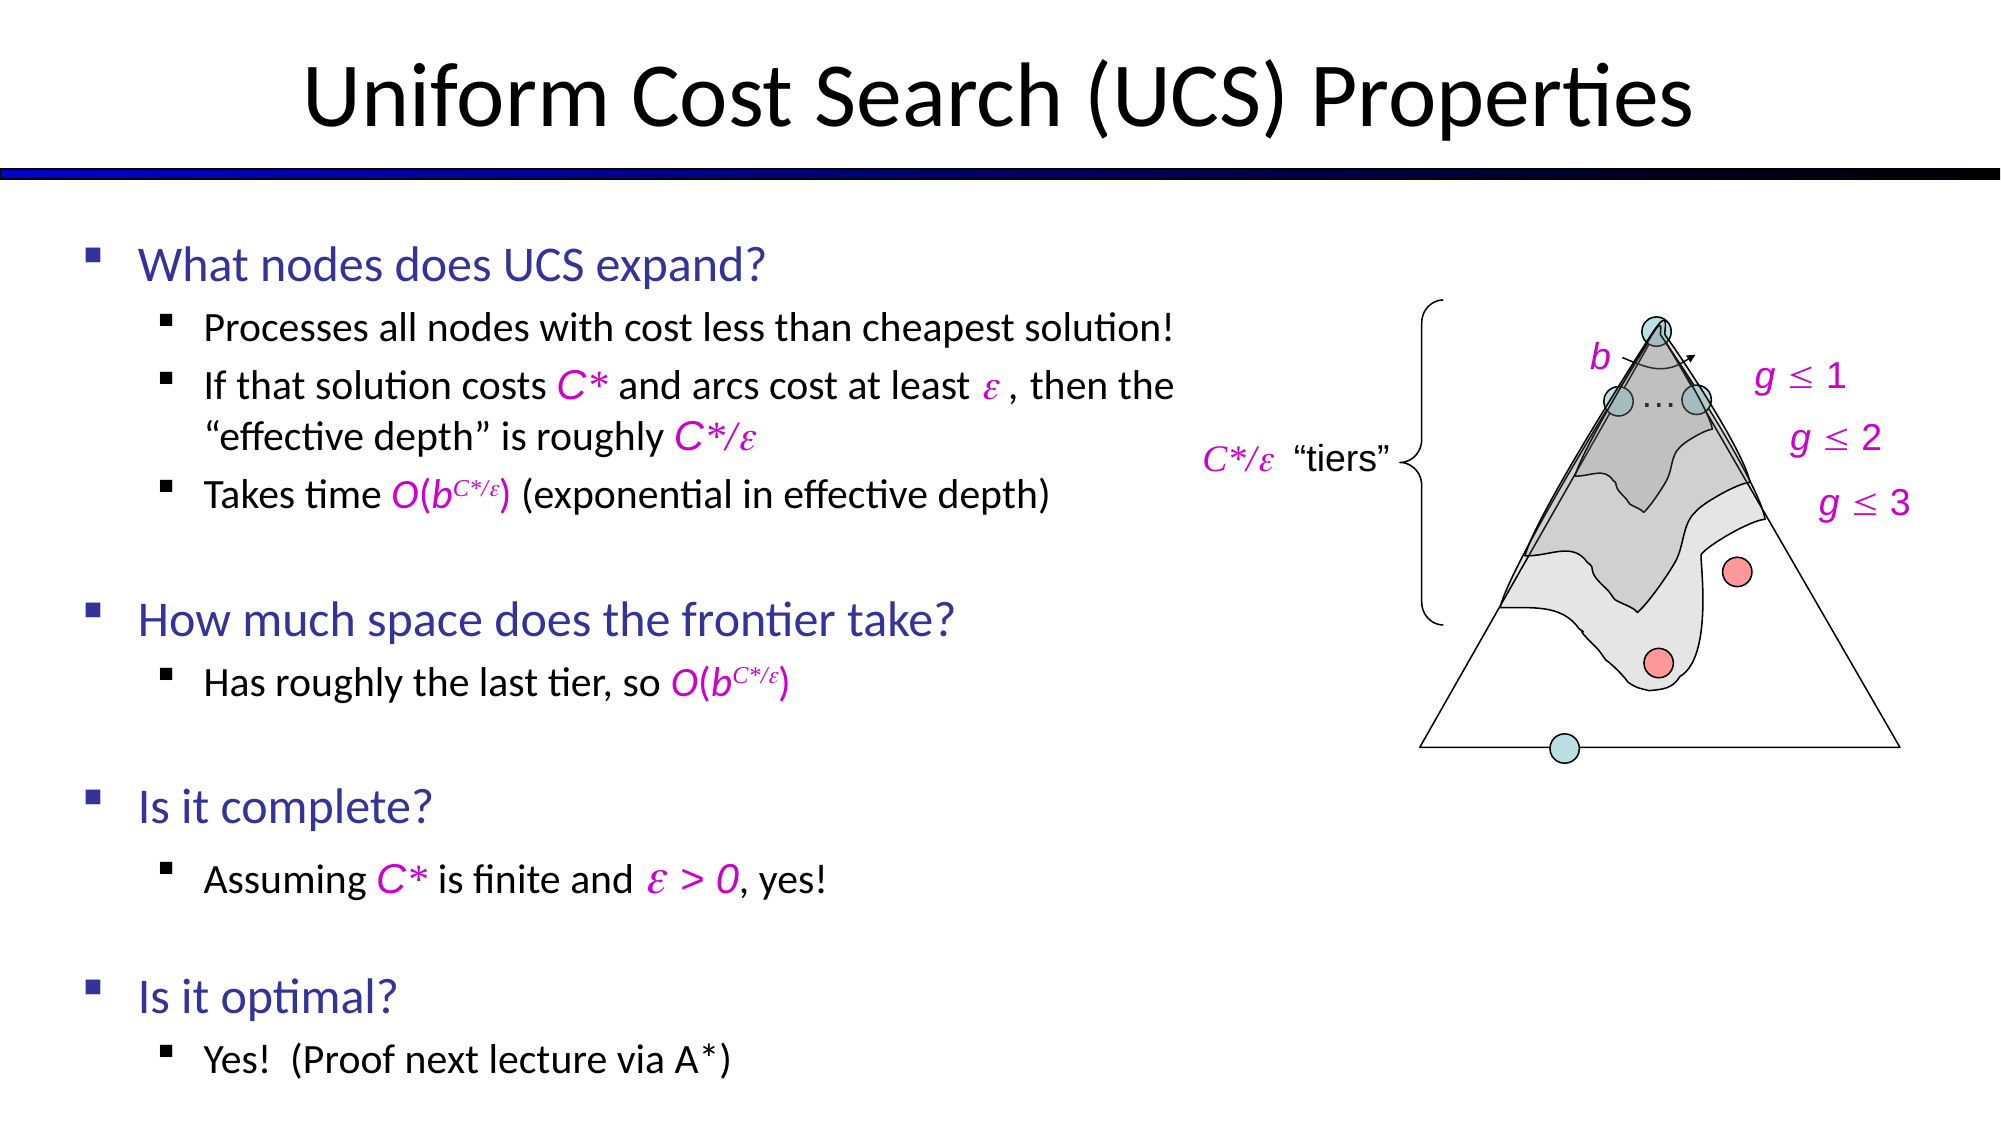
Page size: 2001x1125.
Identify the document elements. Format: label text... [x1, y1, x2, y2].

list What nodes does UCS expand? Processes all nodes with cost less than cheapest solution! If that solution costs C* and arcs cost at least  , then the “effective depth” is roughly C*/ Takes time O(bC*/) (exponential in effective depth) How much space does the frontier take? Has roughly the last tier, so O(bC*/) Is it complete? Assuming C* is finite and  > 0, yes! Is it optimal? Yes! (Proof next lecture via A*) [66, 223, 1276, 1001]
text_box [1643, 648, 1674, 678]
text_box [1549, 733, 1580, 764]
text_box g  1 [1739, 343, 1875, 404]
text_box [1722, 557, 1752, 587]
title Uniform Cost Search (UCS) Properties [0, 0, 2000, 184]
text_box [1641, 316, 1672, 342]
text_box [1680, 354, 1696, 363]
text_box [1421, 299, 1444, 625]
text_box [1501, 547, 1528, 602]
text_box [1624, 356, 1637, 363]
text_box [1603, 386, 1618, 407]
text_box C*/ “tiers” [1187, 426, 1425, 487]
text_box [1700, 385, 1712, 403]
text_box b [1575, 324, 1624, 385]
text_box [1419, 483, 1900, 748]
text_box g  3 [1803, 470, 1940, 530]
text_box [1524, 320, 1750, 613]
text_box … [1625, 362, 1632, 374]
text_box g  2 [1775, 405, 1911, 466]
